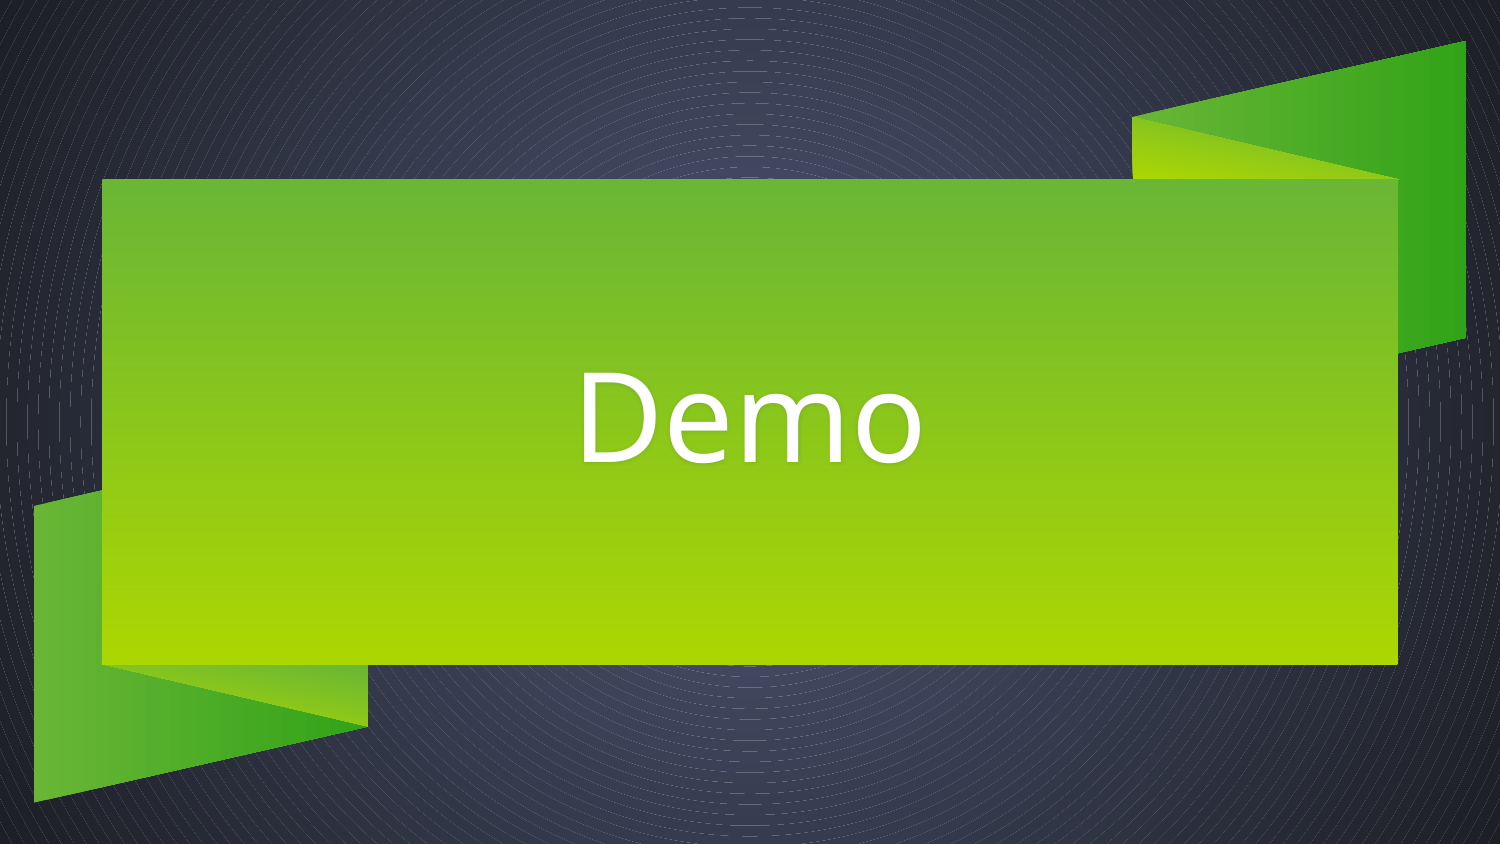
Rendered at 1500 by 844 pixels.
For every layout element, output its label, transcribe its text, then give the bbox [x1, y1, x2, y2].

title Demo [180, 285, 1320, 559]
